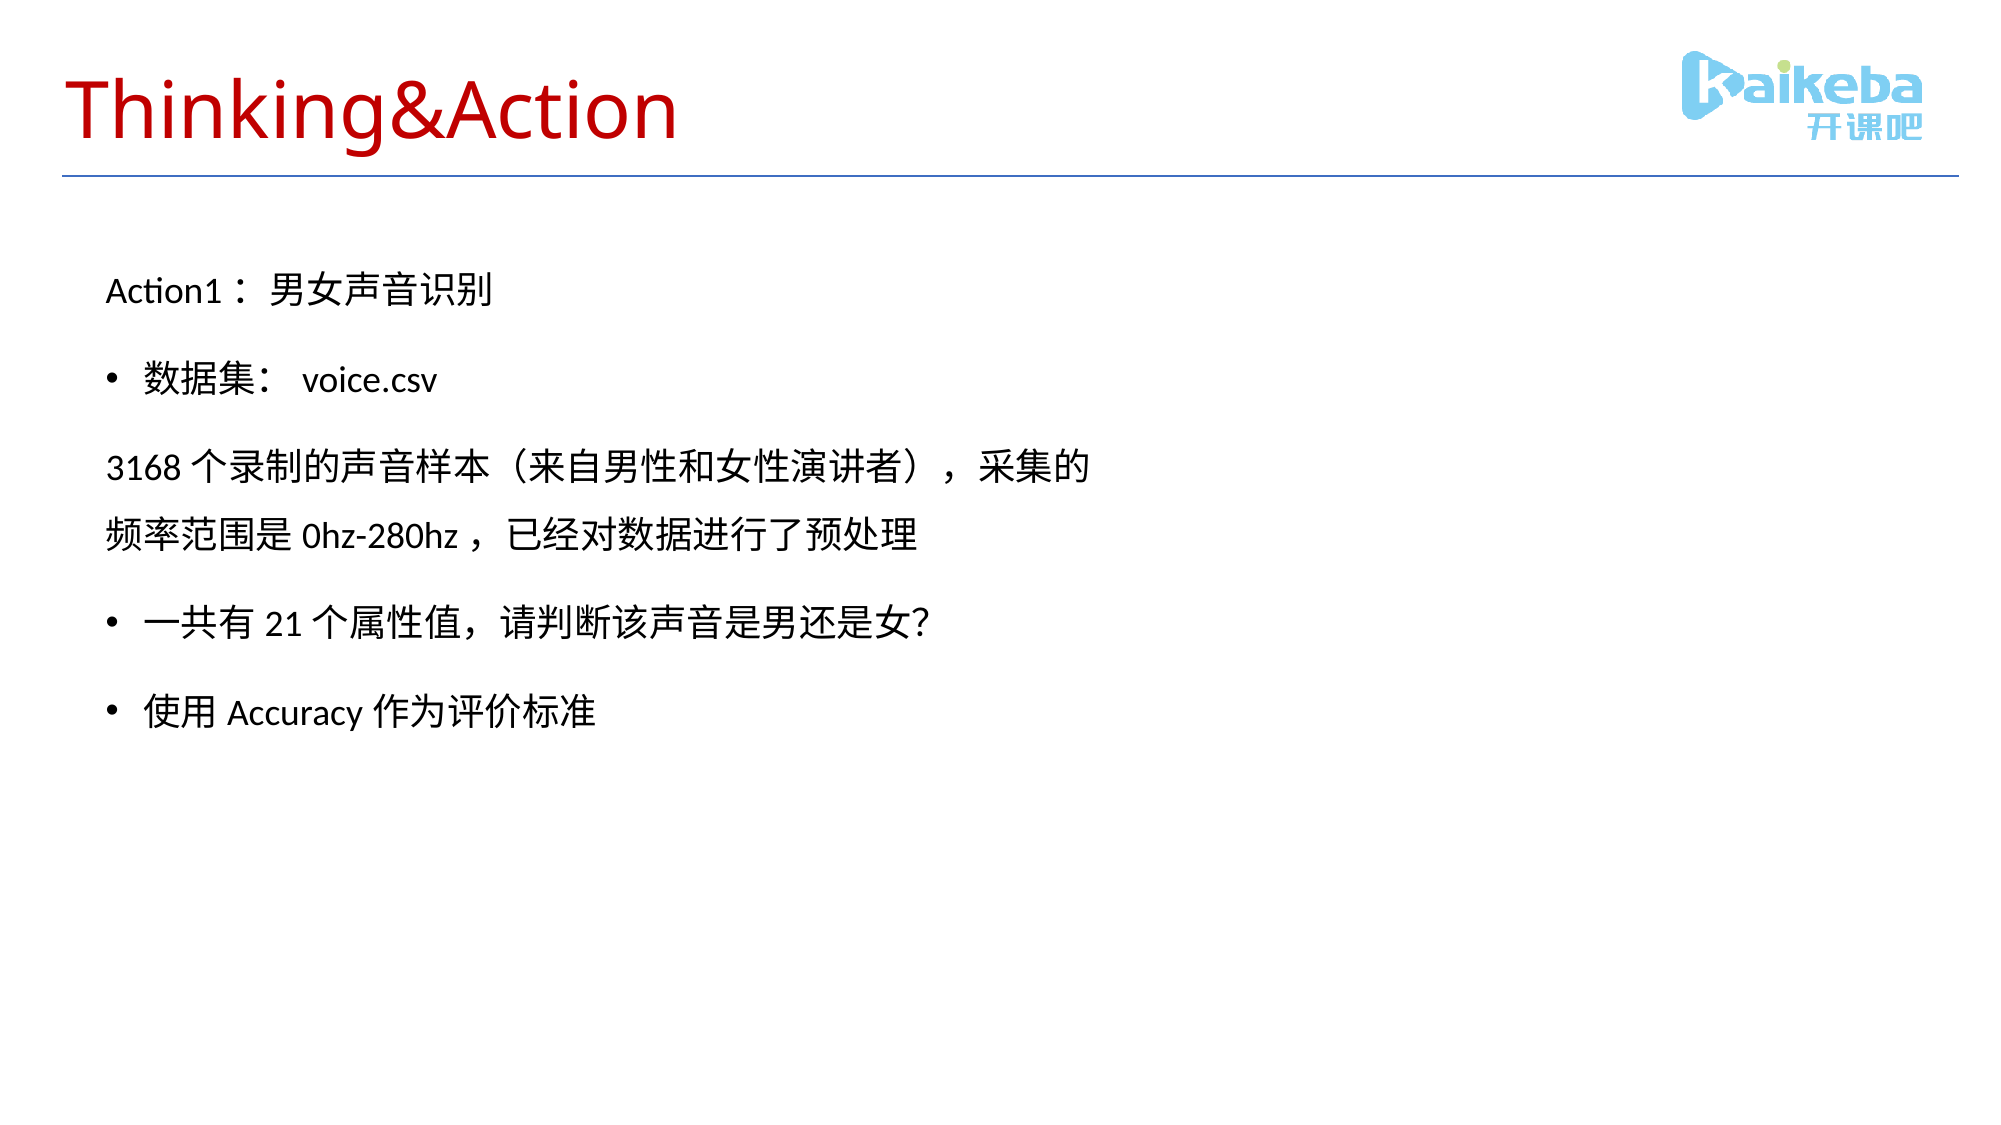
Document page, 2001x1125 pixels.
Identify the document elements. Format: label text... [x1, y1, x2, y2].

text_box Action1：男女声音识别 数据集：voice.csv 3168个录制的声音样本（来自男性和女性演讲者），采集的频率范围是0hz-280hz，已经对数据进行了预处理 一共有21个属性值，请判断该声音是男还是女？ 使用Accuracy作为评价标准 [98, 236, 1114, 927]
title Thinking&Action [57, 59, 1728, 167]
table_cell Yahoo LTR [1653, 21, 1950, 167]
